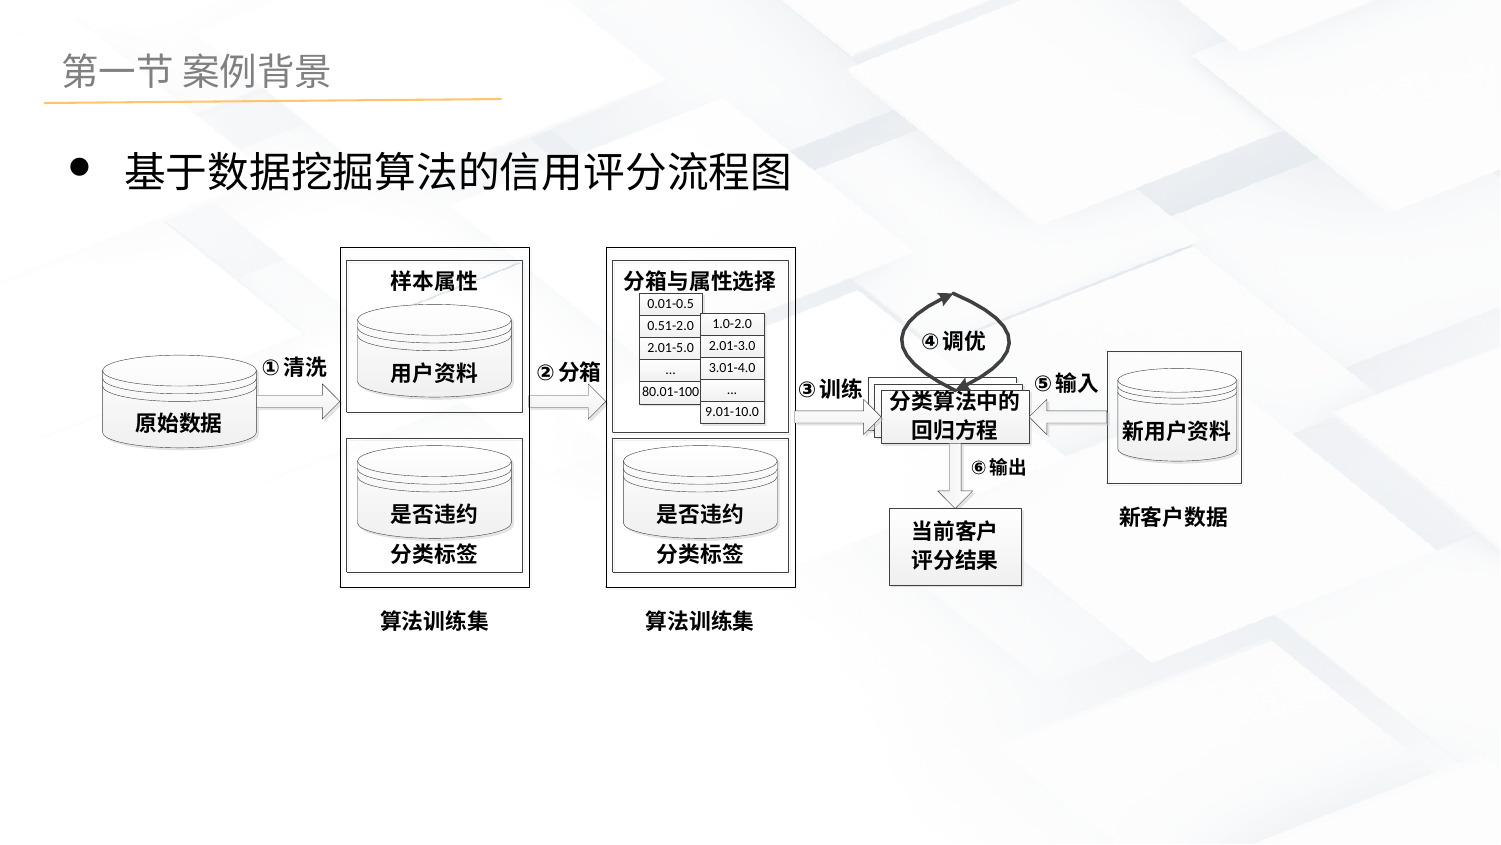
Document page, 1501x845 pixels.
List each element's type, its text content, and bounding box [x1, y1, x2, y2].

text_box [100, 244, 1246, 647]
text_box 基于数据挖掘算法的信用评分流程图 [53, 138, 1424, 204]
